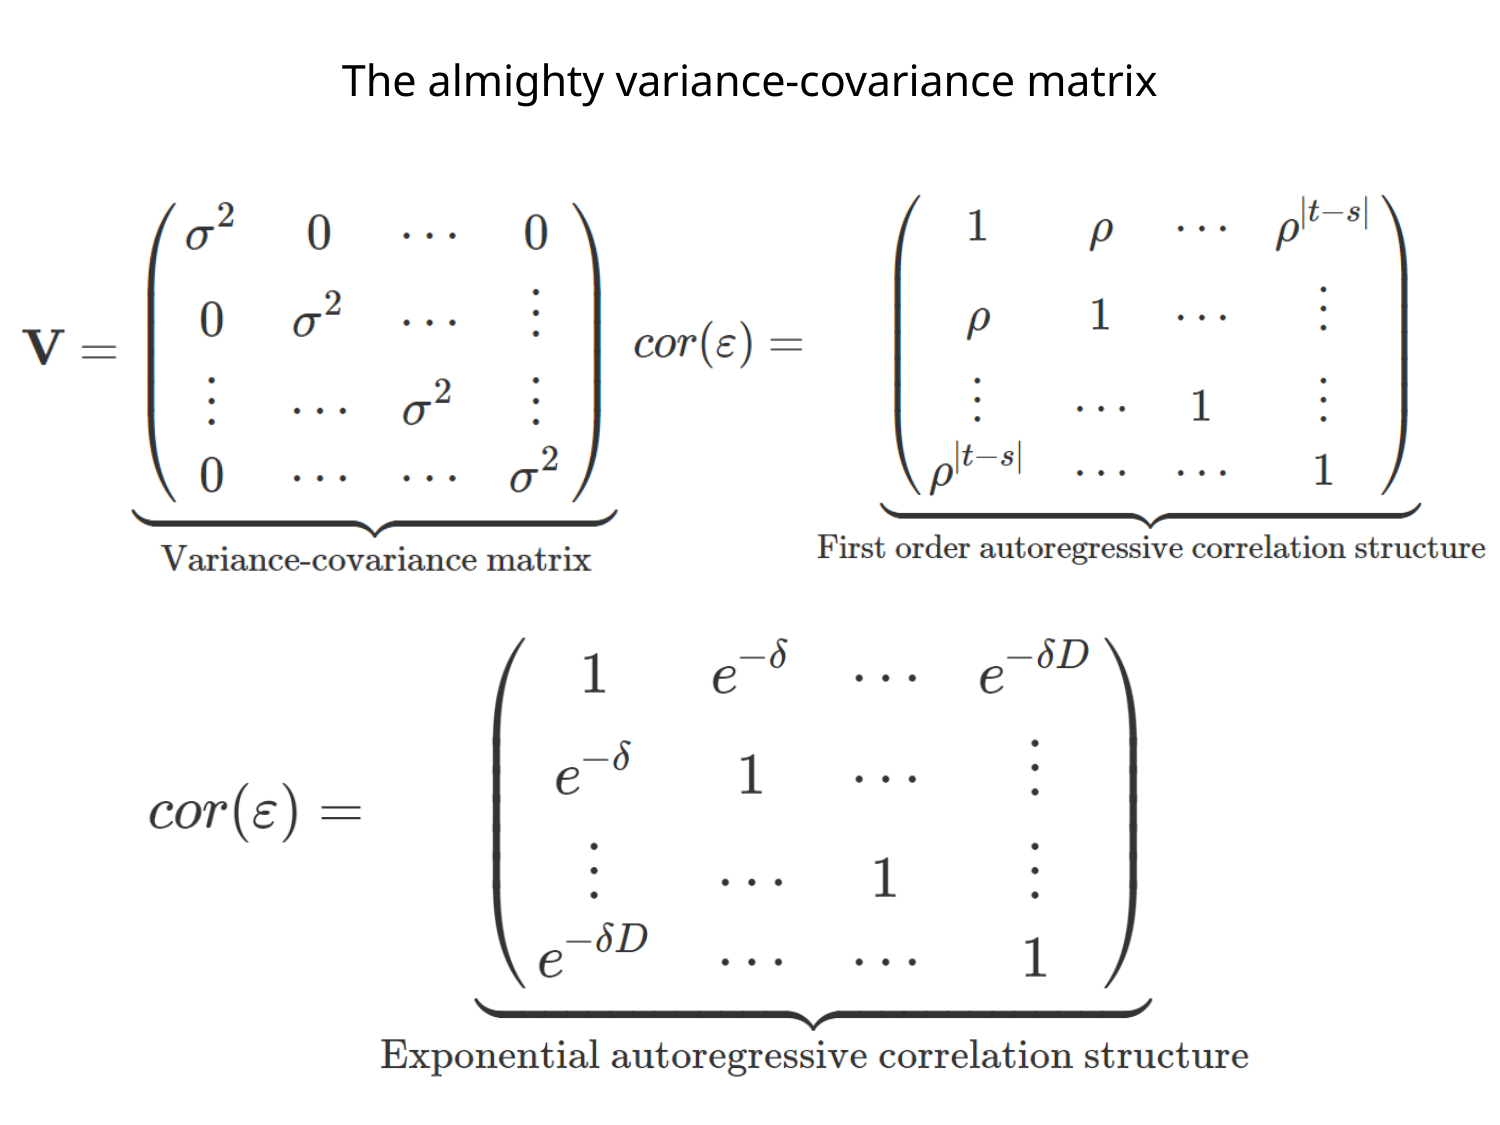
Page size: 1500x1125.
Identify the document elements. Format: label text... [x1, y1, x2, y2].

picture [12, 174, 1500, 588]
title The almighty variance-covariance matrix [50, 45, 1450, 113]
picture [137, 599, 1276, 1101]
